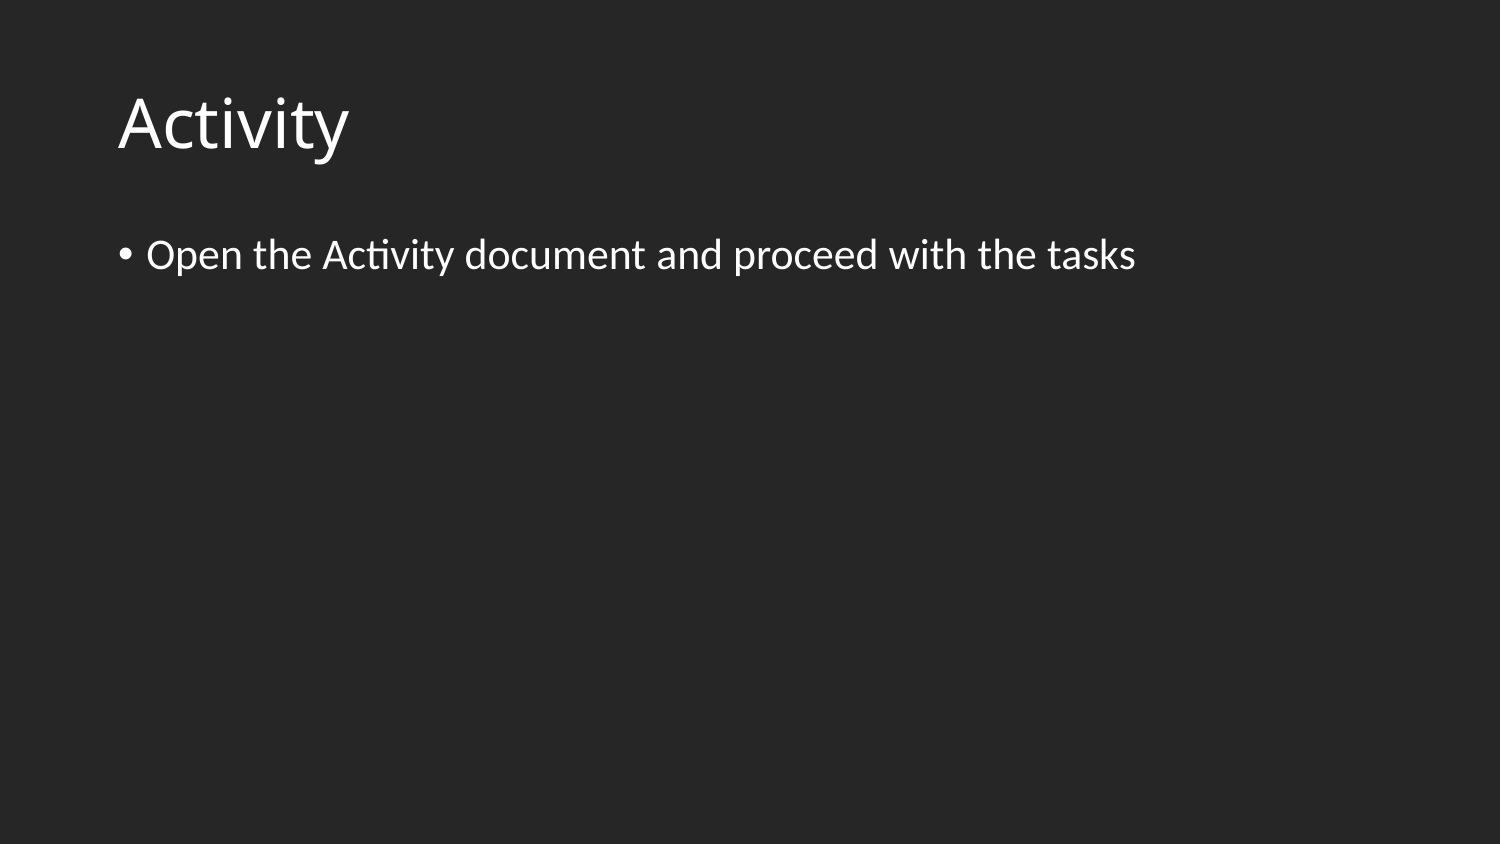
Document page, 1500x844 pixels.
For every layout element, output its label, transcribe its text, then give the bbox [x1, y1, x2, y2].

title Activity [103, 44, 1397, 208]
list Open the Activity document and proceed with the tasks [103, 224, 1273, 760]
